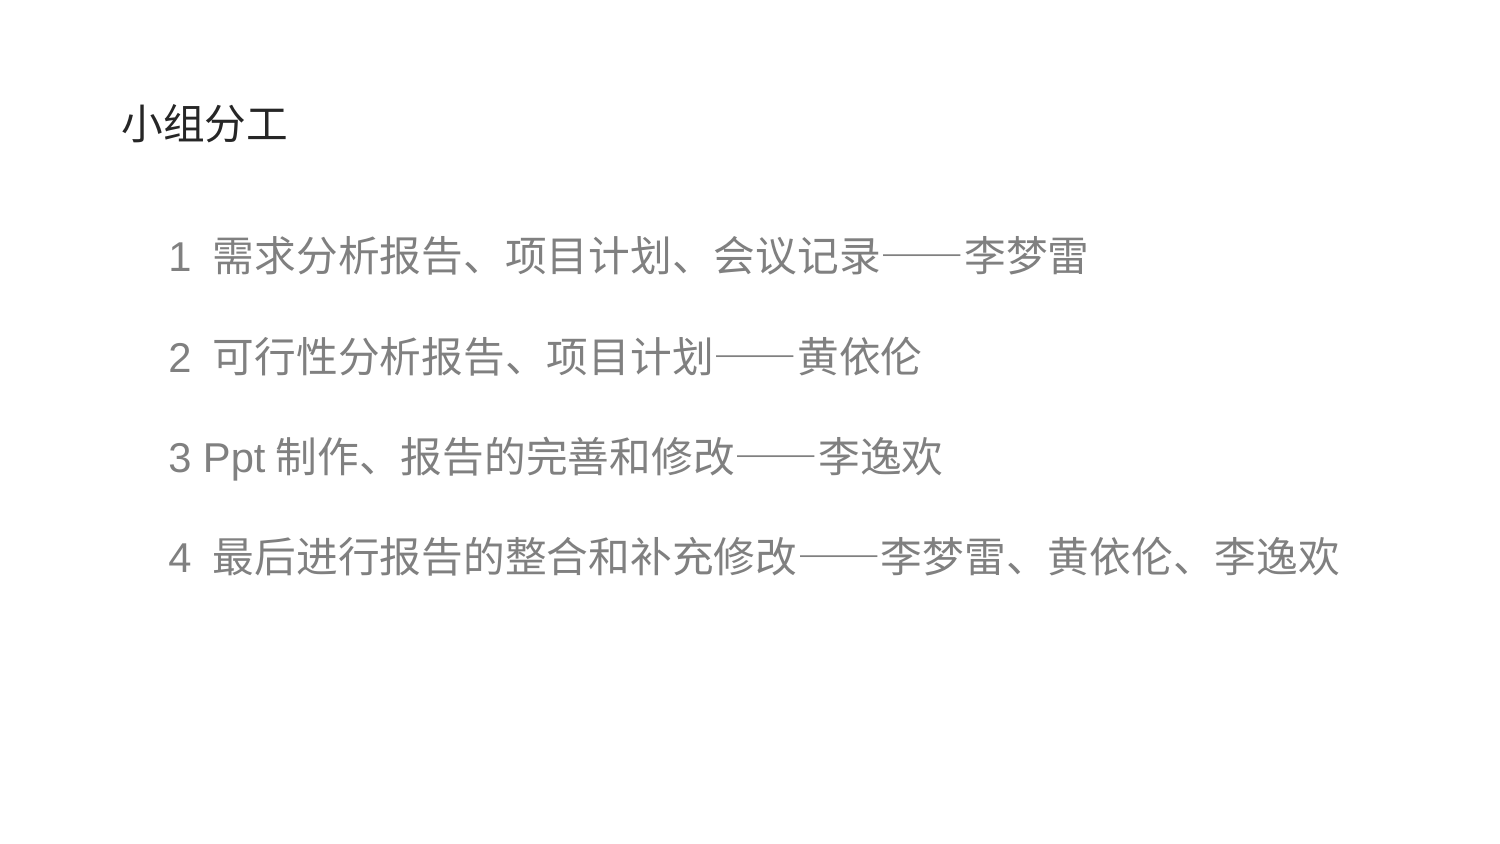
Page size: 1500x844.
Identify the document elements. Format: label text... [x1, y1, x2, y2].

text_box 1 需求分析报告、项目计划、会议记录——李梦雷 2 可行性分析报告、项目计划——黄依伦 3 Ppt制作、报告的完善和修改——李逸欢 4 最后进行报告的整合和补充修改——李梦雷、黄依伦、李逸欢 [153, 222, 1392, 638]
text_box 小组分工 [106, 90, 304, 156]
